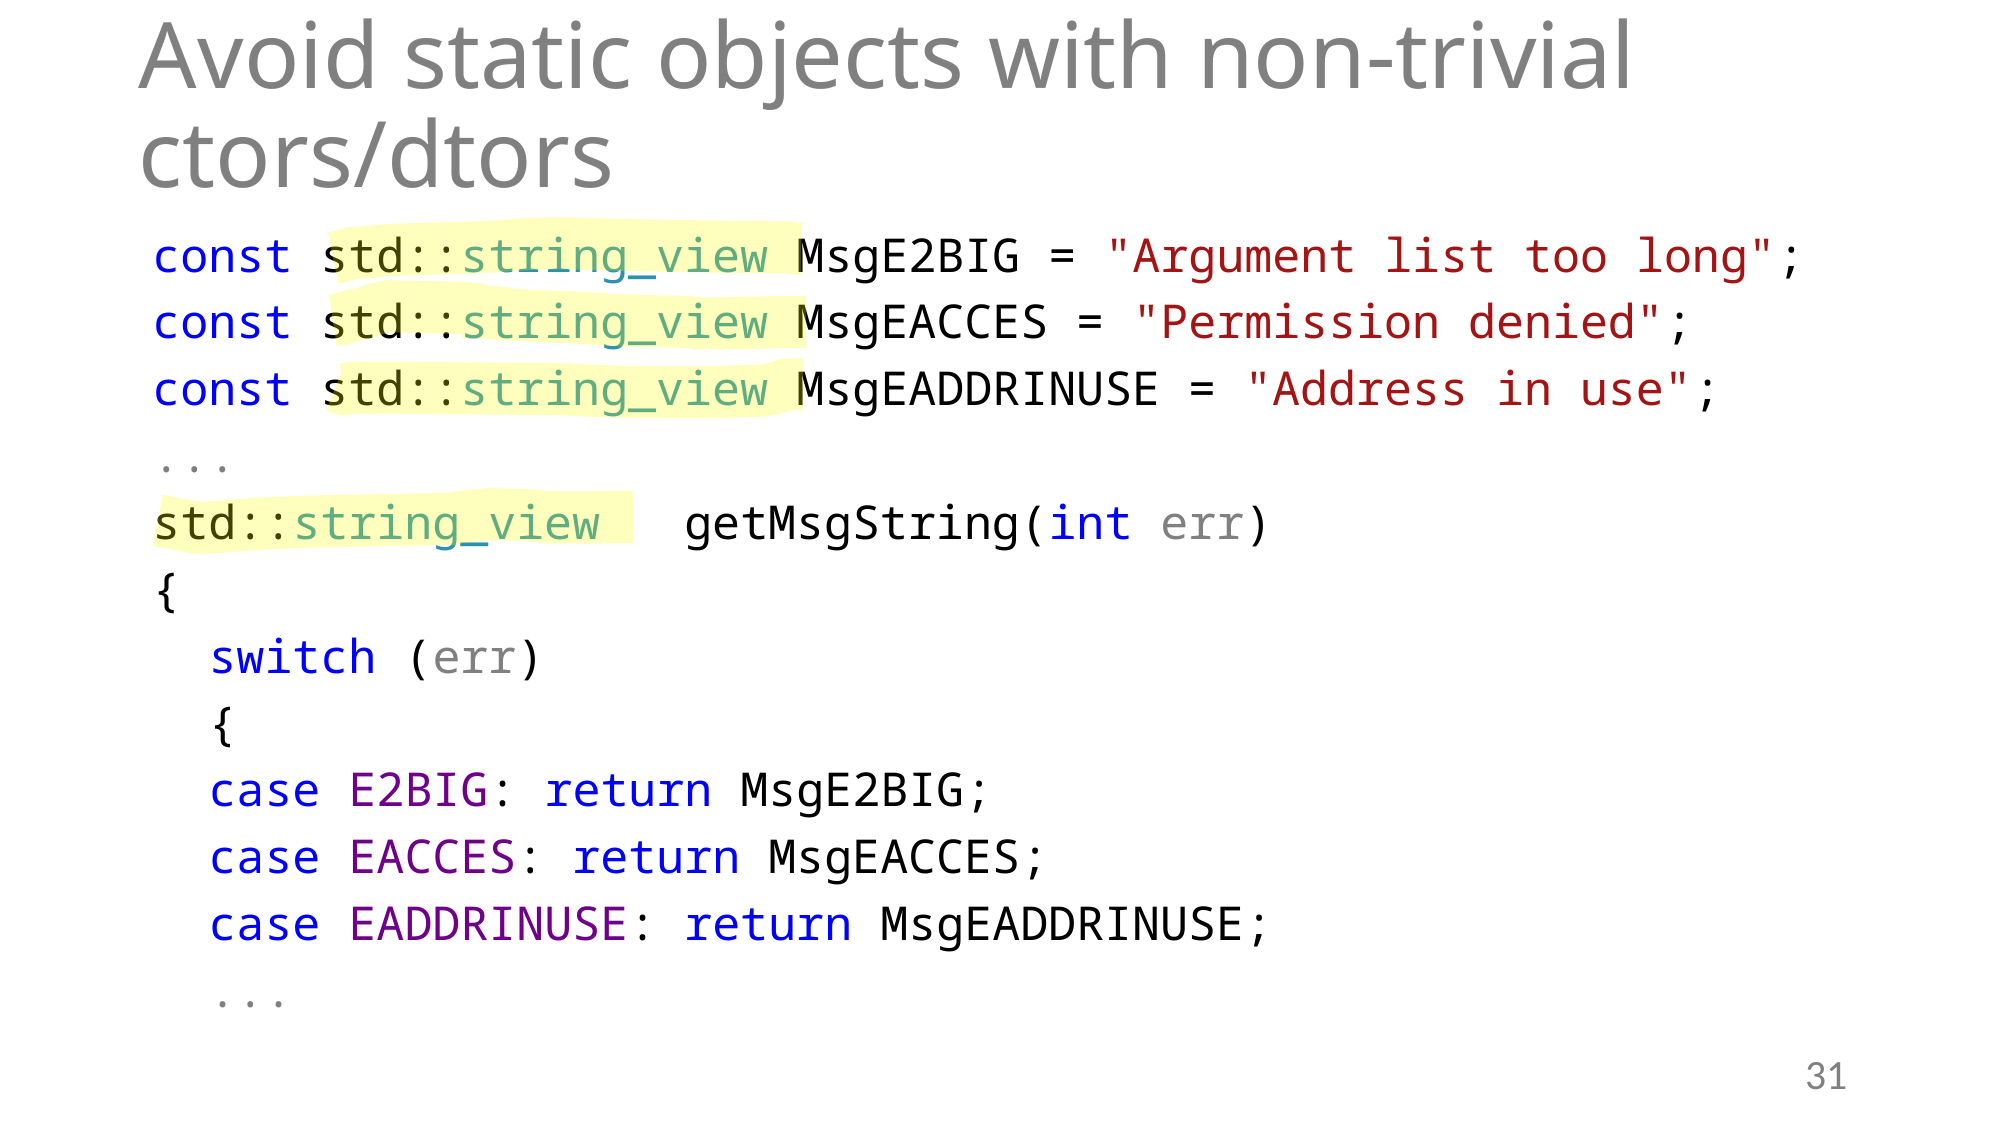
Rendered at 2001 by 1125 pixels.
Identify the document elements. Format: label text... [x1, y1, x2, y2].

slide_number 31 [1412, 1042, 1863, 1103]
title Avoid static objects with non-trivial ctors/dtors [123, 0, 1876, 218]
list const std::string_view MsgE2BIG = "Argument list too long"; const std::string_view MsgEACCES = "Permission denied"; const std::string_view MsgEADDRINUSE = "Address in use"; ... std::string_view getMsgString(int err) { switch (err) { case E2BIG: return MsgE2BIG; case EACCES: return MsgEACCES; case EADDRINUSE: return MsgEADDRINUSE; ... [137, 224, 2000, 1034]
text_box [335, 383, 804, 394]
text_box [332, 242, 802, 259]
text_box [157, 513, 633, 529]
text_box [332, 305, 807, 325]
